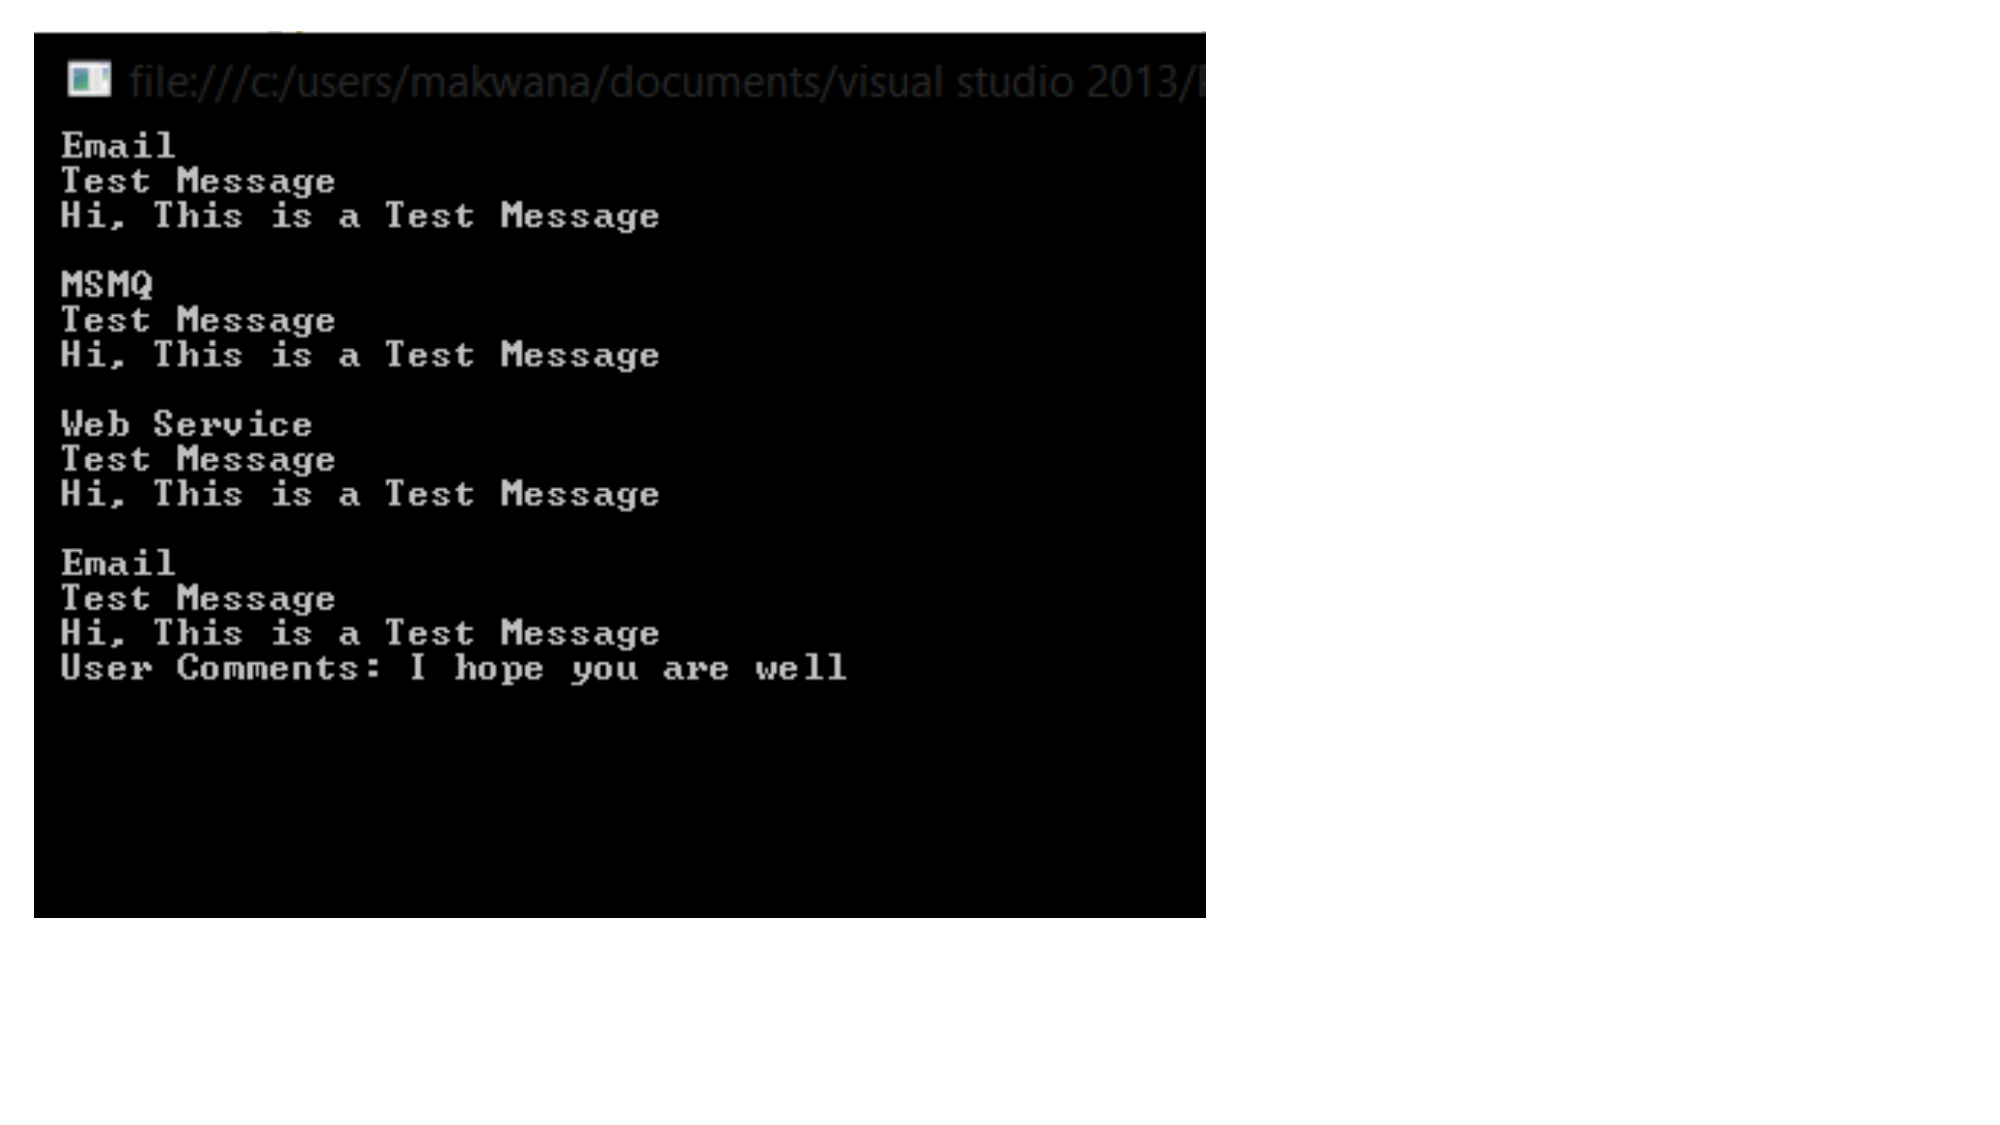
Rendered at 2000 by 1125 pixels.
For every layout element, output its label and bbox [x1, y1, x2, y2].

picture [33, 31, 1206, 918]
